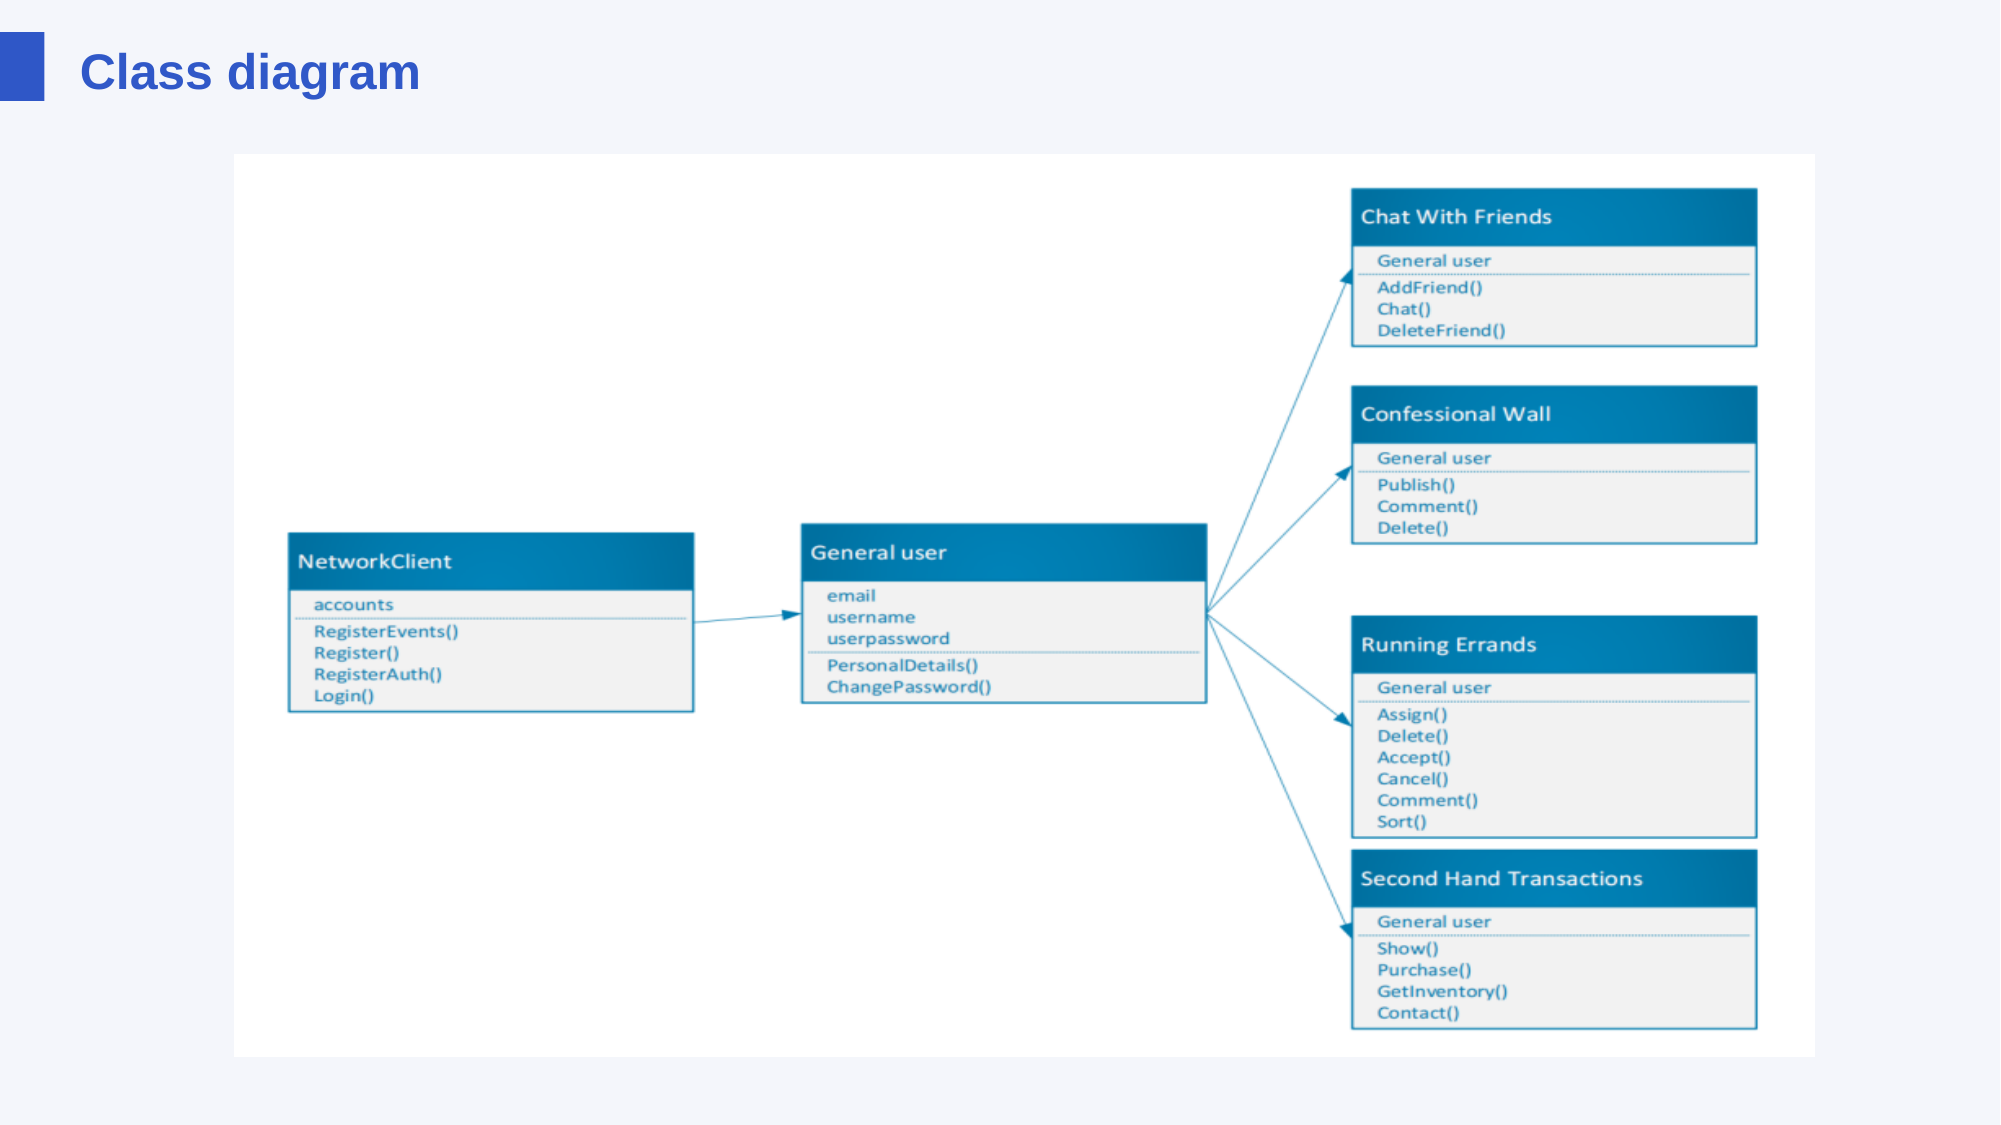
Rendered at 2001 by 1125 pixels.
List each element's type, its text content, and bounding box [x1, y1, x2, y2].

text_box Class diagram [65, 32, 994, 107]
text_box [0, 31, 45, 102]
picture [234, 153, 1815, 1058]
